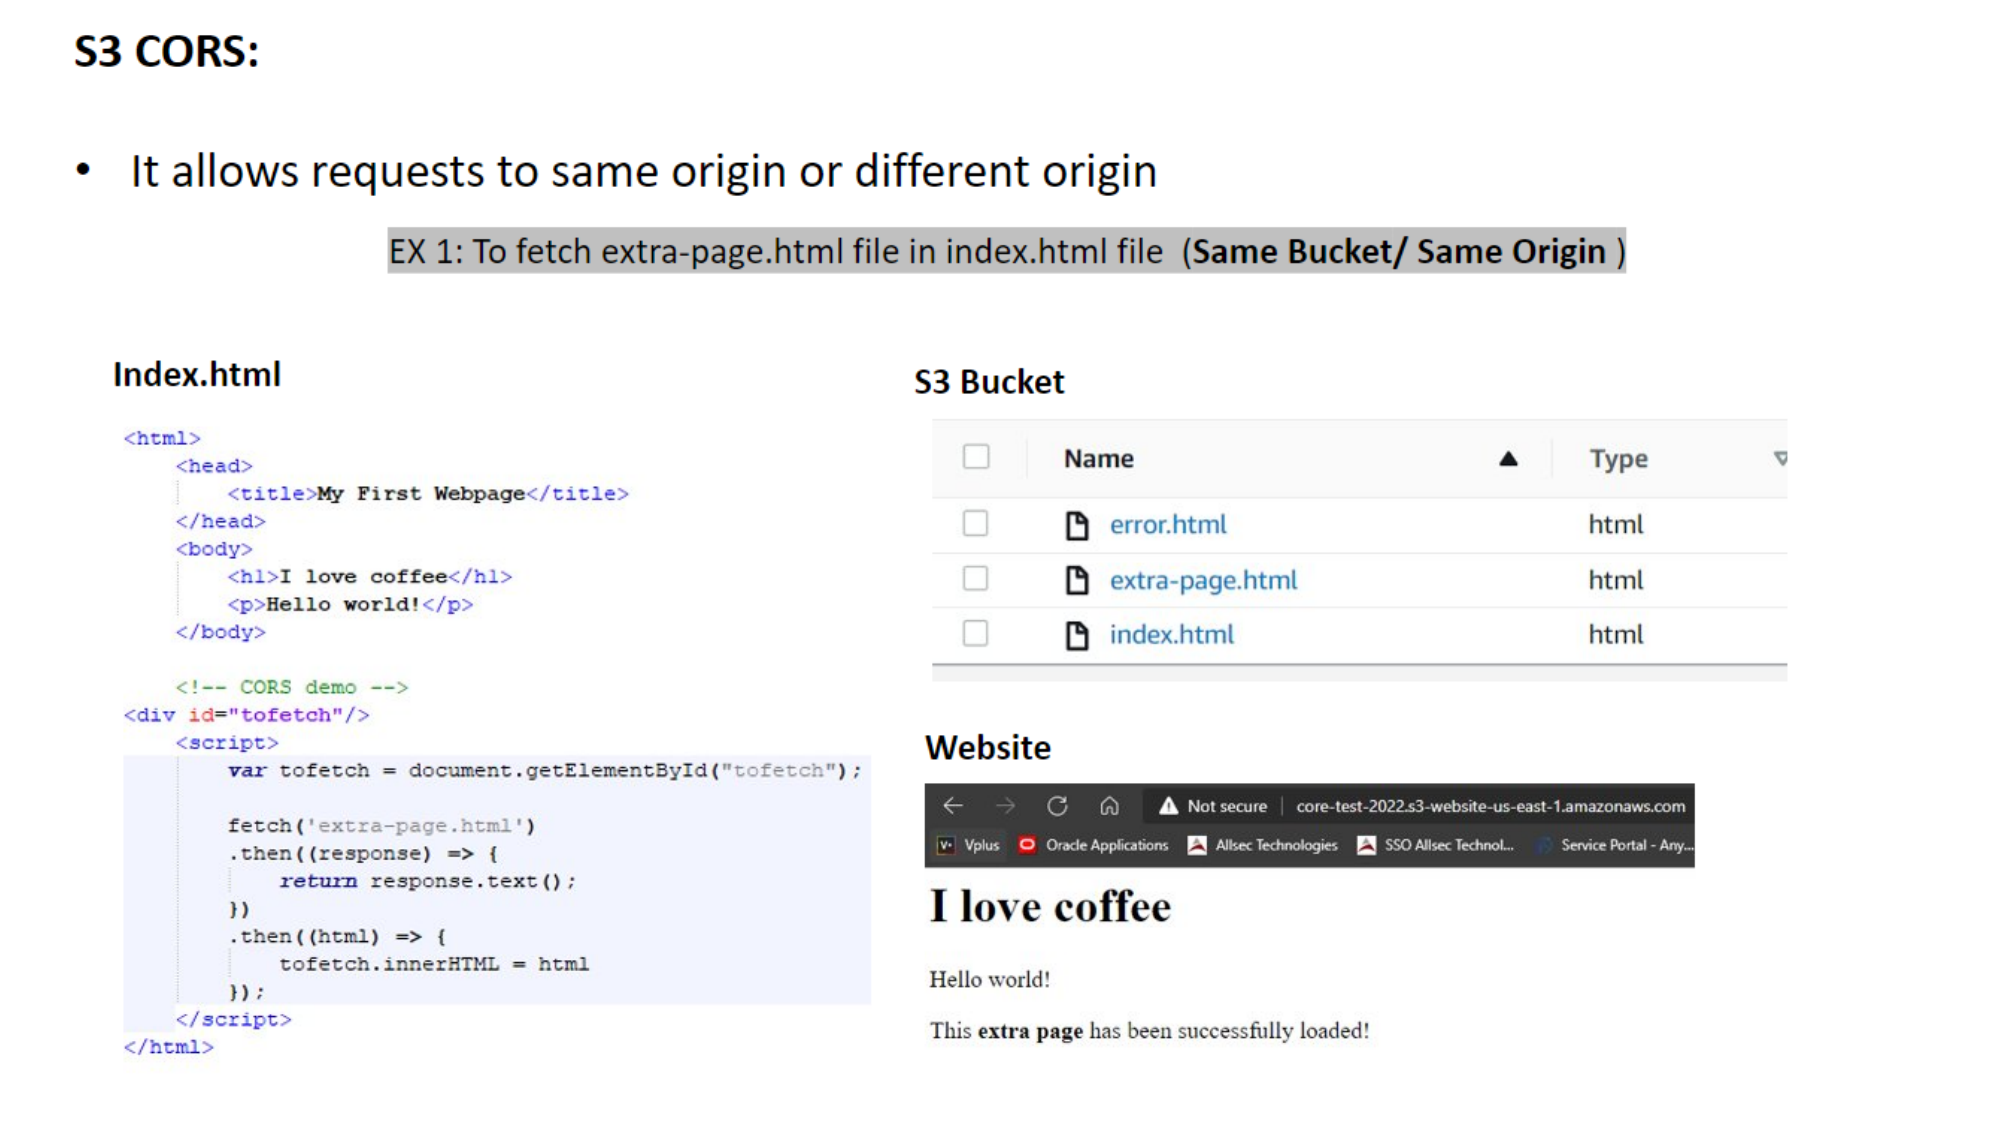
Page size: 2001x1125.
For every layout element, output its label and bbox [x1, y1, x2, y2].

picture [64, 16, 1813, 1109]
